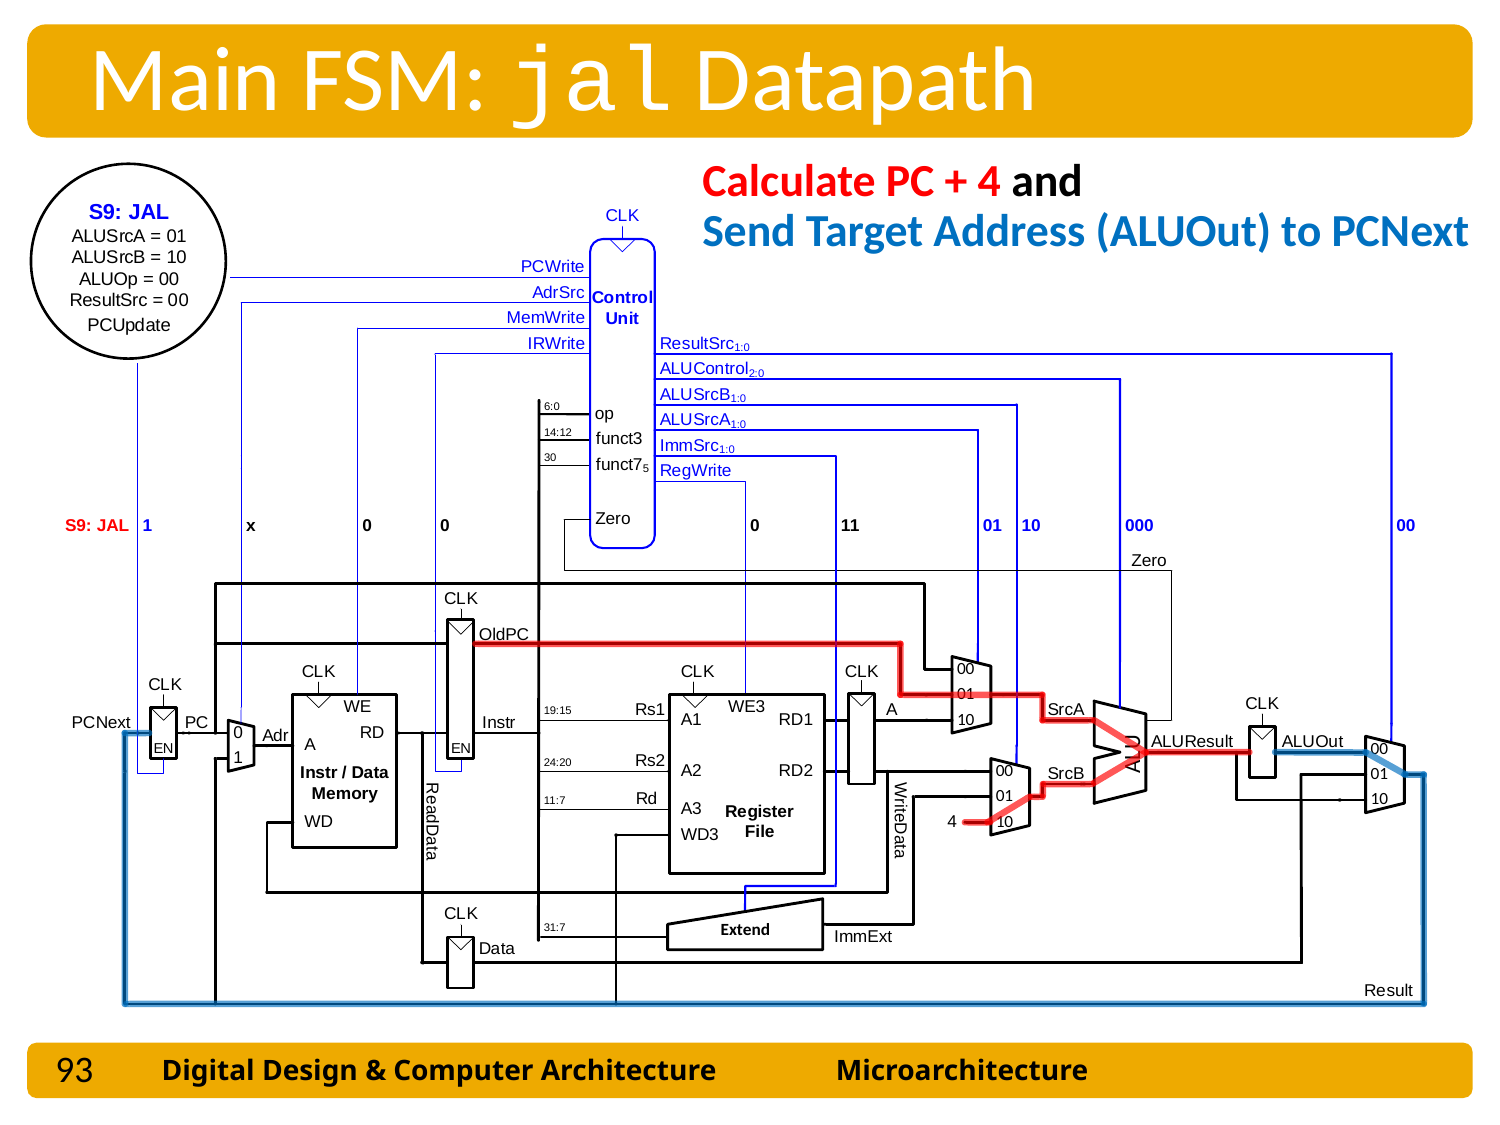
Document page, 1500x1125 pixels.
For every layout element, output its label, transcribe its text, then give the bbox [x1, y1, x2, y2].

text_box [49, 187, 1440, 1020]
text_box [24, 157, 230, 363]
text_box Main FSM: jal Datapath [75, 11, 1450, 136]
text_box Calculate PC + 4 and Send Target Address (ALUOut) to PCNext [687, 149, 1500, 275]
slide_number 93 [40, 1037, 164, 1096]
